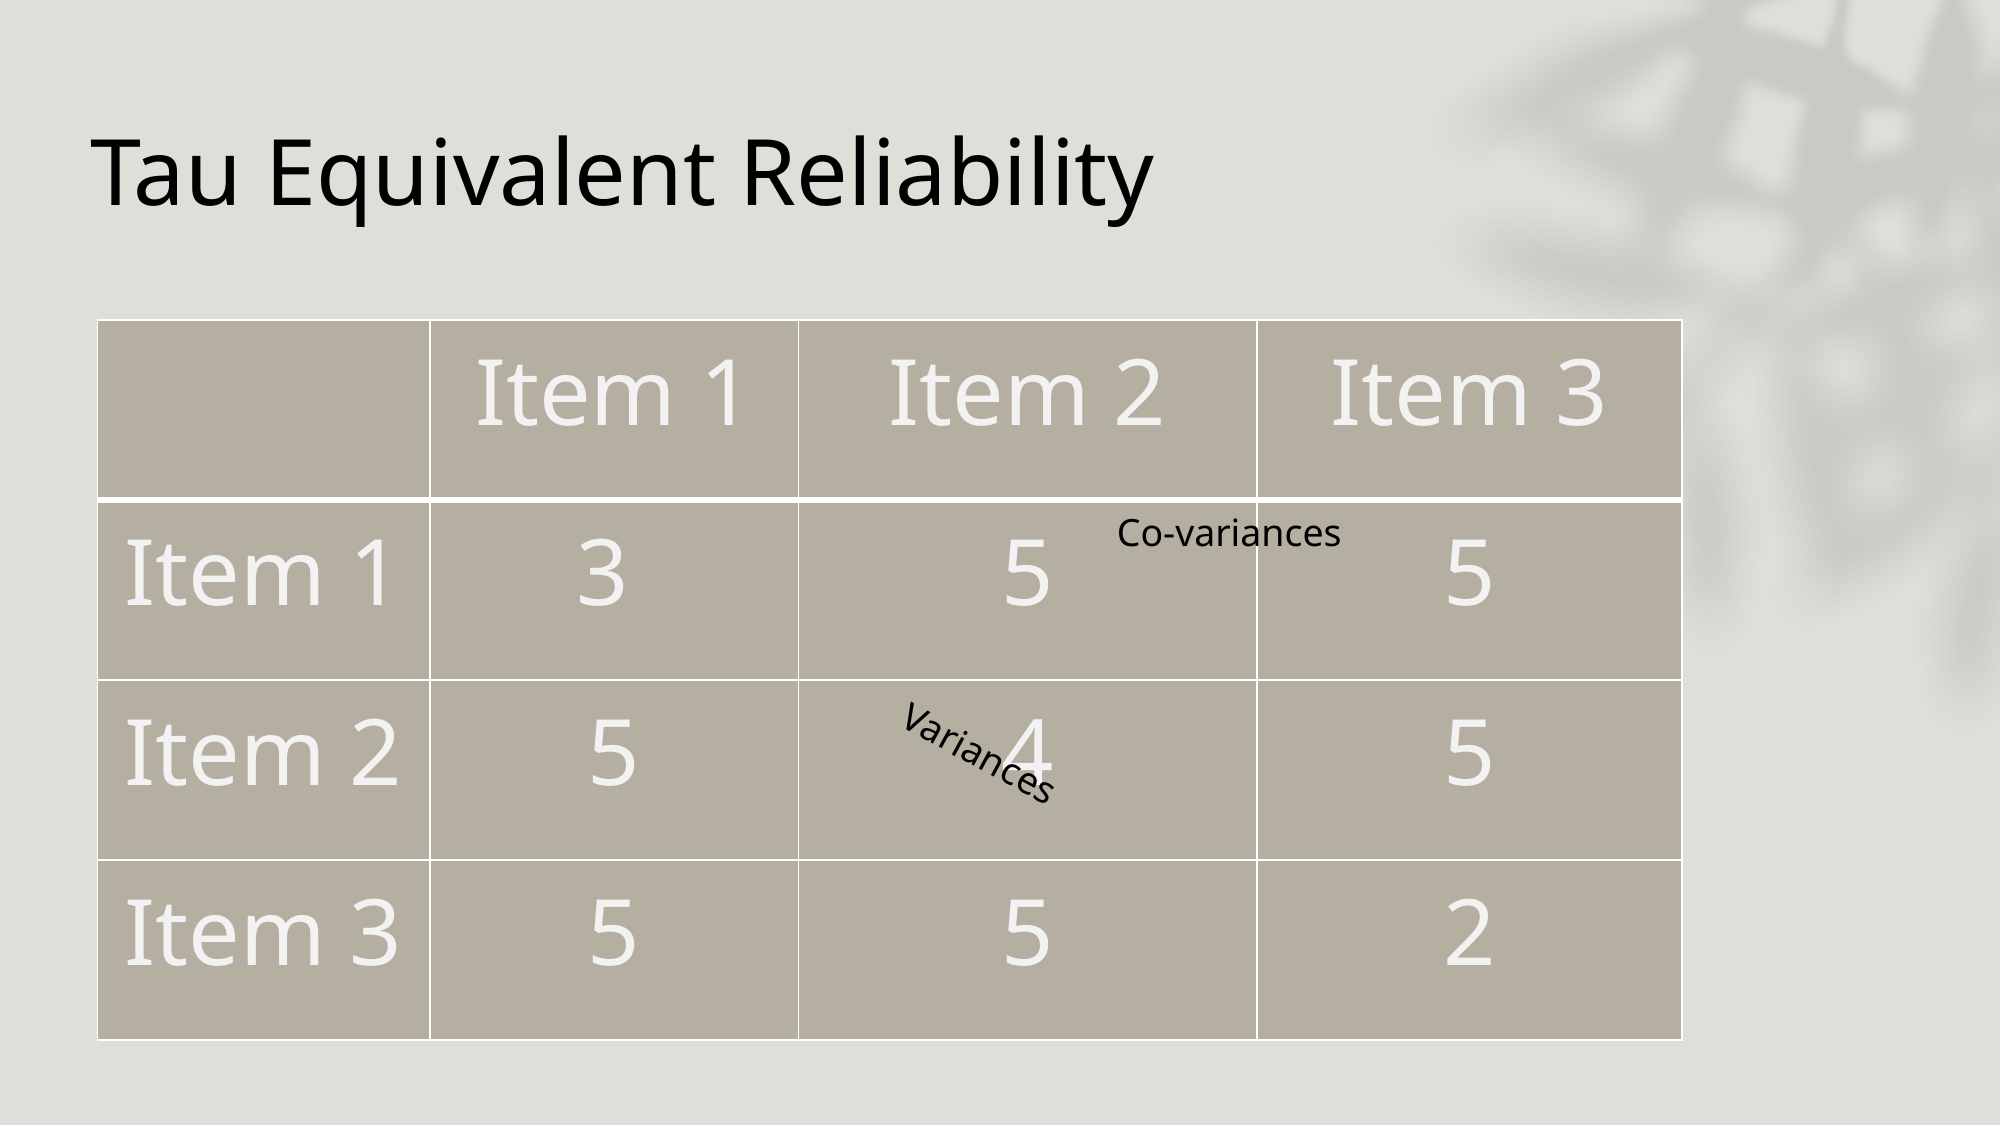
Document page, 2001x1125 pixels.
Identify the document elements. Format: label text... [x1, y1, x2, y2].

table_header Item 3 [1258, 321, 1681, 497]
table_header Item 2 [799, 321, 1256, 497]
title Tau Equivalent Reliability [75, 60, 1863, 278]
table_cell 4 [799, 681, 1256, 859]
table_cell 5 [431, 681, 798, 859]
table_cell 3 [431, 503, 798, 679]
text_box Variances [878, 678, 1082, 827]
table_cell Item 2 [98, 681, 429, 859]
table_cell 5 [799, 861, 1256, 1039]
table_cell Item 1 [98, 503, 429, 679]
table_header Item 1 [431, 321, 798, 497]
table_cell 2 [1258, 861, 1681, 1039]
table_cell 5 [1258, 503, 1681, 679]
table_header [98, 321, 429, 497]
text_box Co-variances [1102, 501, 1357, 562]
table_cell 5 [431, 861, 798, 1039]
table_cell 5 [1258, 681, 1681, 859]
table_cell Item 3 [98, 861, 429, 1039]
table_cell 5 [799, 503, 1256, 679]
